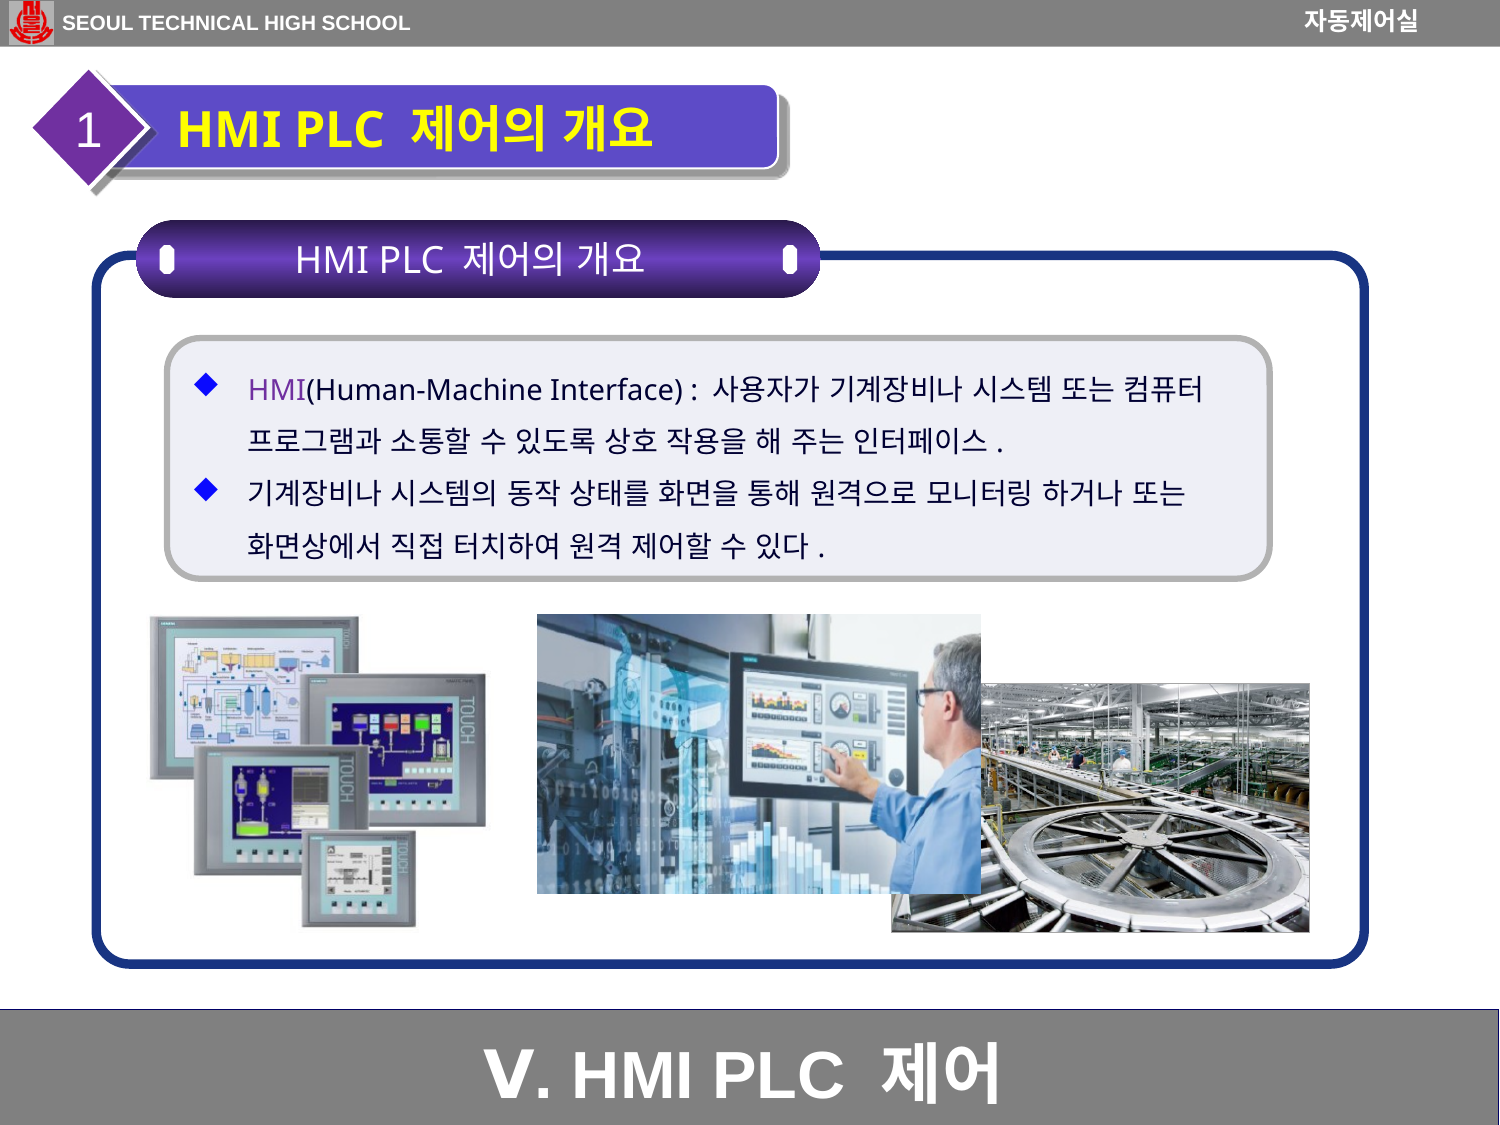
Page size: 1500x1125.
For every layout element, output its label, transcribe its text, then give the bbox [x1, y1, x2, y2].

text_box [135, 219, 822, 299]
text_box [96, 255, 1365, 965]
picture [537, 614, 1310, 934]
text_box HMI(Human-Machine Interface) : 사용자가 기계장비나 시스템 또는 컴퓨터 프로그램과 소통할 수 있도록 상호 작용을 해 주는 인터페이스. 기계장비나 시스템의 동작 상태를 화면을 통해 원격으로 모니터링 하거나 또는 화면상에서 직접 터치하여 원격 제어할 수 있다. [167, 338, 1270, 579]
picture [143, 610, 495, 934]
picture [9, 1, 54, 45]
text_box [29, 66, 779, 190]
